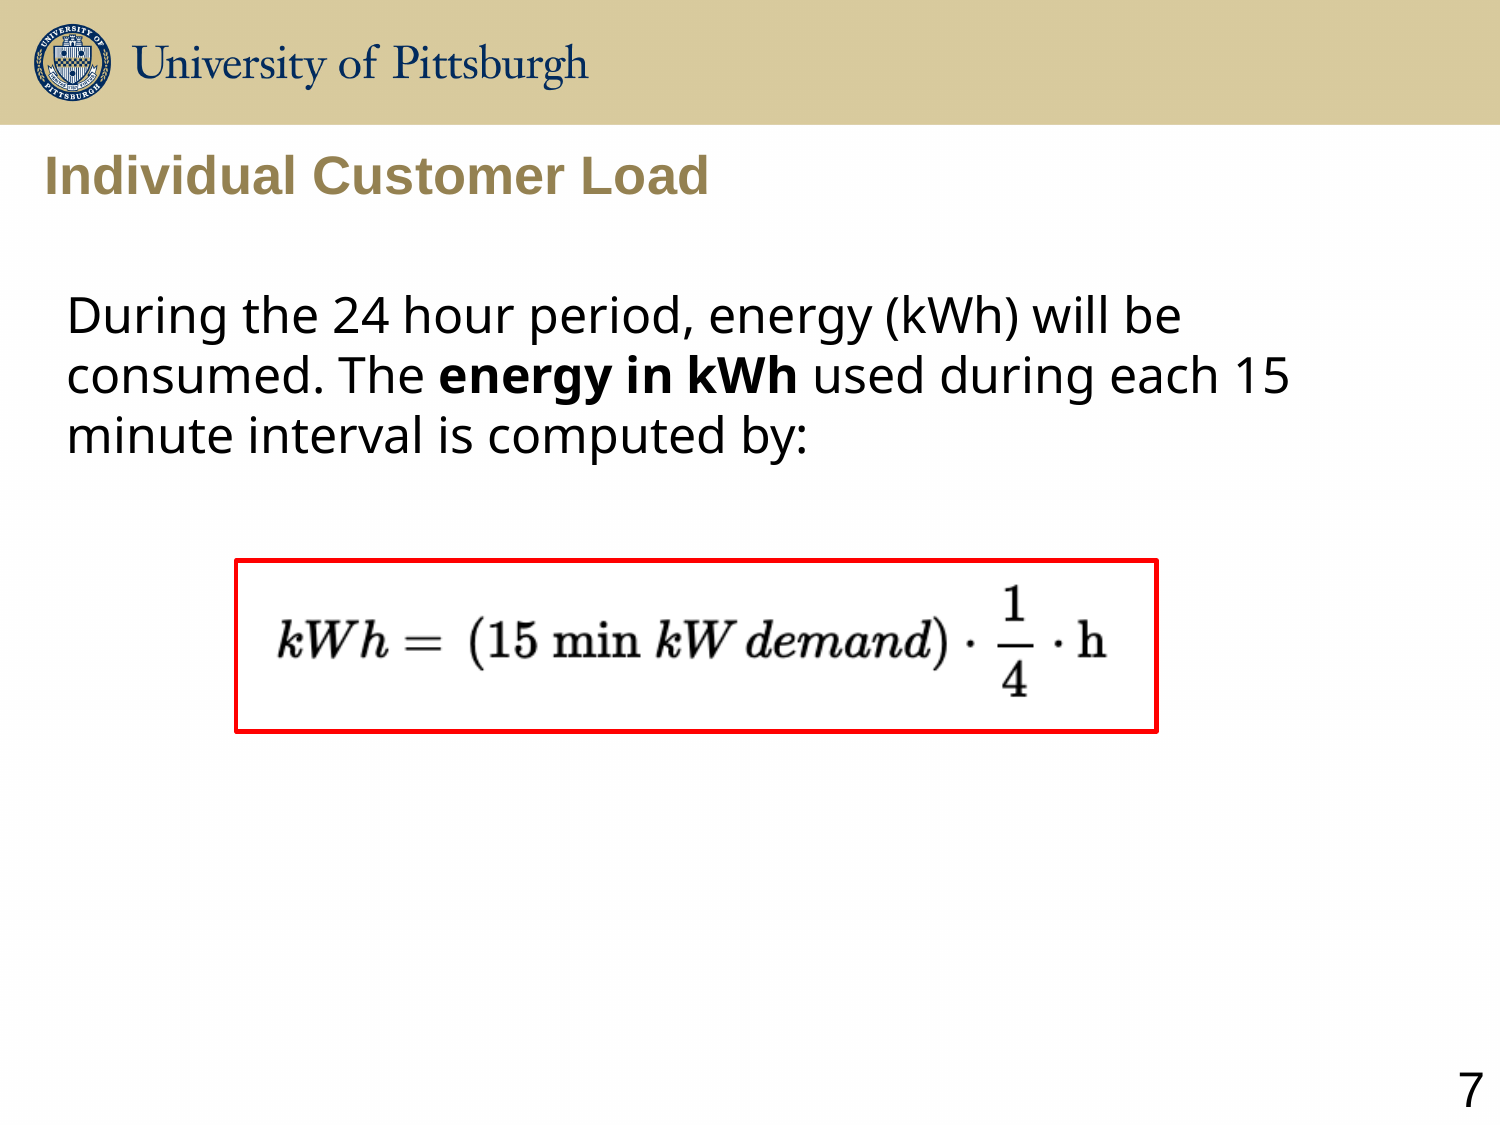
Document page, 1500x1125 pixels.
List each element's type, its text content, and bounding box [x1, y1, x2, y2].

slide_number 7 [1362, 1050, 1500, 1125]
title Individual Customer Load [29, 125, 1500, 221]
text_box During the 24 hour period, energy (kWh) will be consumed. The energy in kWh used during each 15 minute interval is computed by: [51, 276, 1408, 472]
picture [0, 1, 1500, 1125]
